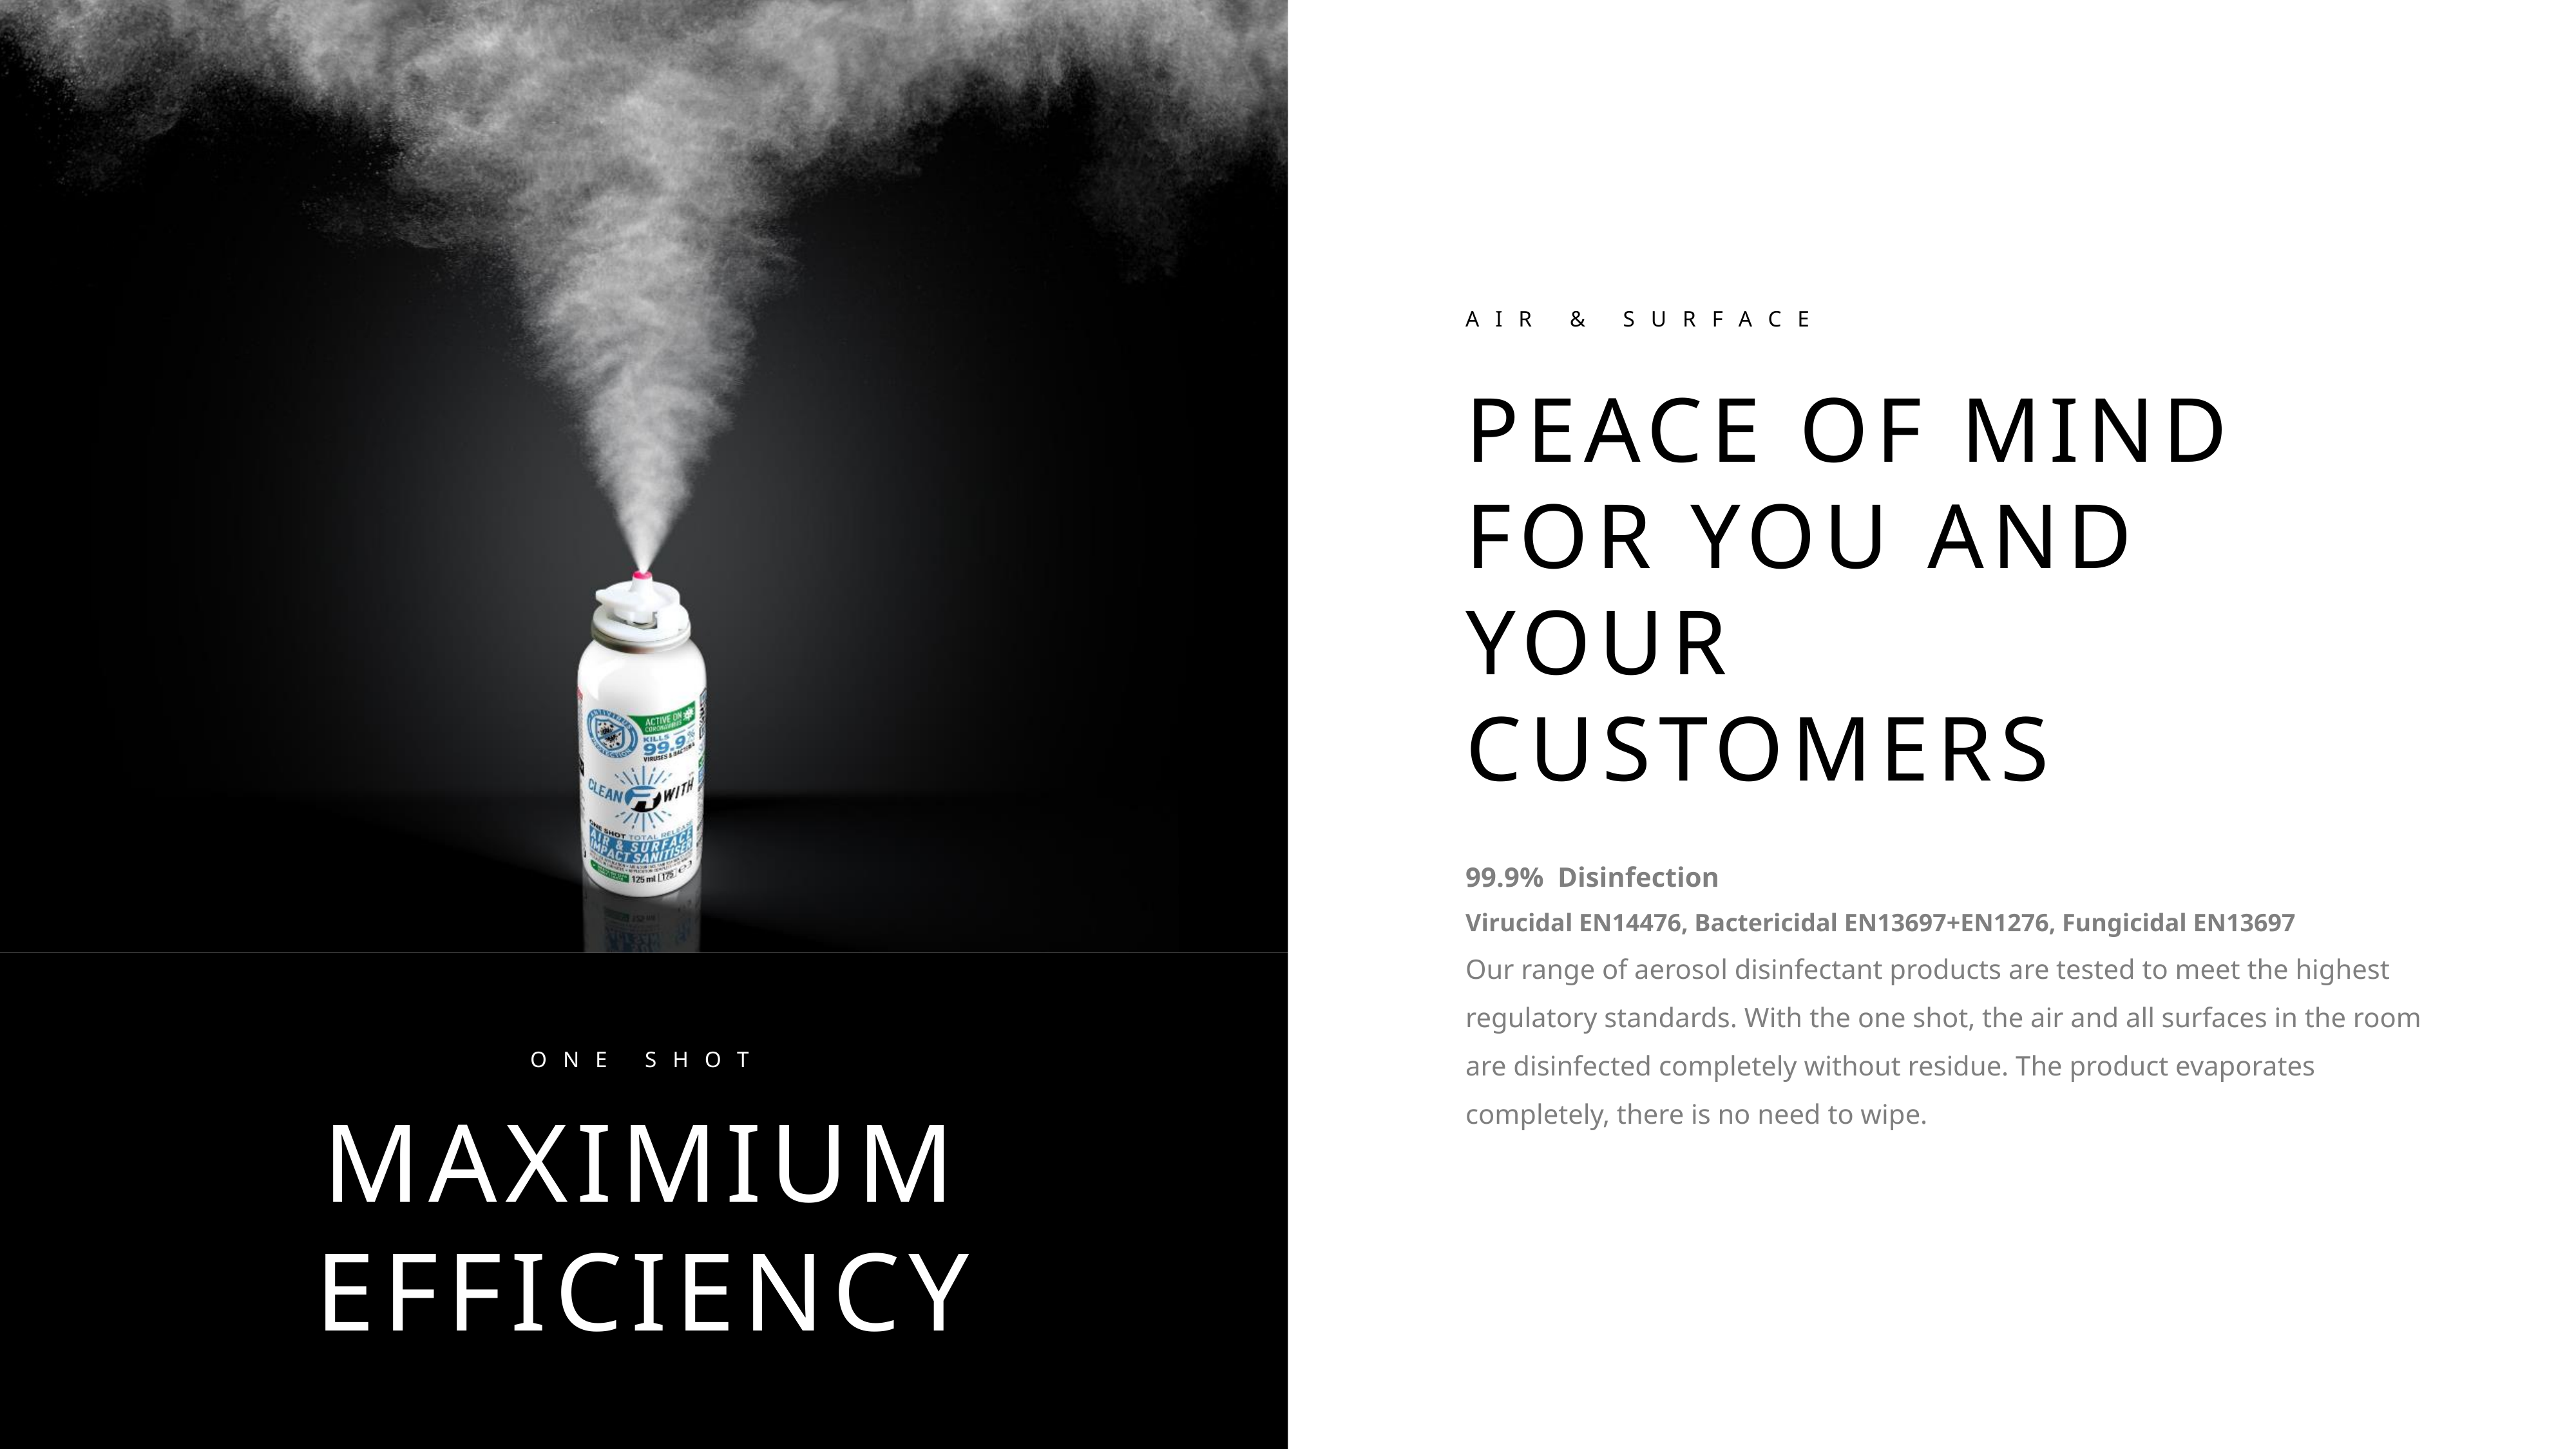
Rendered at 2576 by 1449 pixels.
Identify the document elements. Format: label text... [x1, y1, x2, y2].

text_box PEACE OF MIND FOR YOU AND YOUR CUSTOMERS [1456, 368, 2303, 803]
text_box [0, 952, 1288, 1449]
picture [0, 0, 1288, 952]
text_box 99.9% Disinfection Virucidal EN14476, Bactericidal EN13697+EN1276, Fungicidal EN13697 Our range of aerosol disinfectant products are tested to meet the highest regulatory standards. With the one shot, the air and all surfaces in the room are disinfected completely without residue. The product evaporates completely, there is no need to wipe. [1456, 839, 2468, 1135]
text_box AIR & SURFACE [1456, 301, 2018, 336]
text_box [245, 1041, 1041, 1360]
